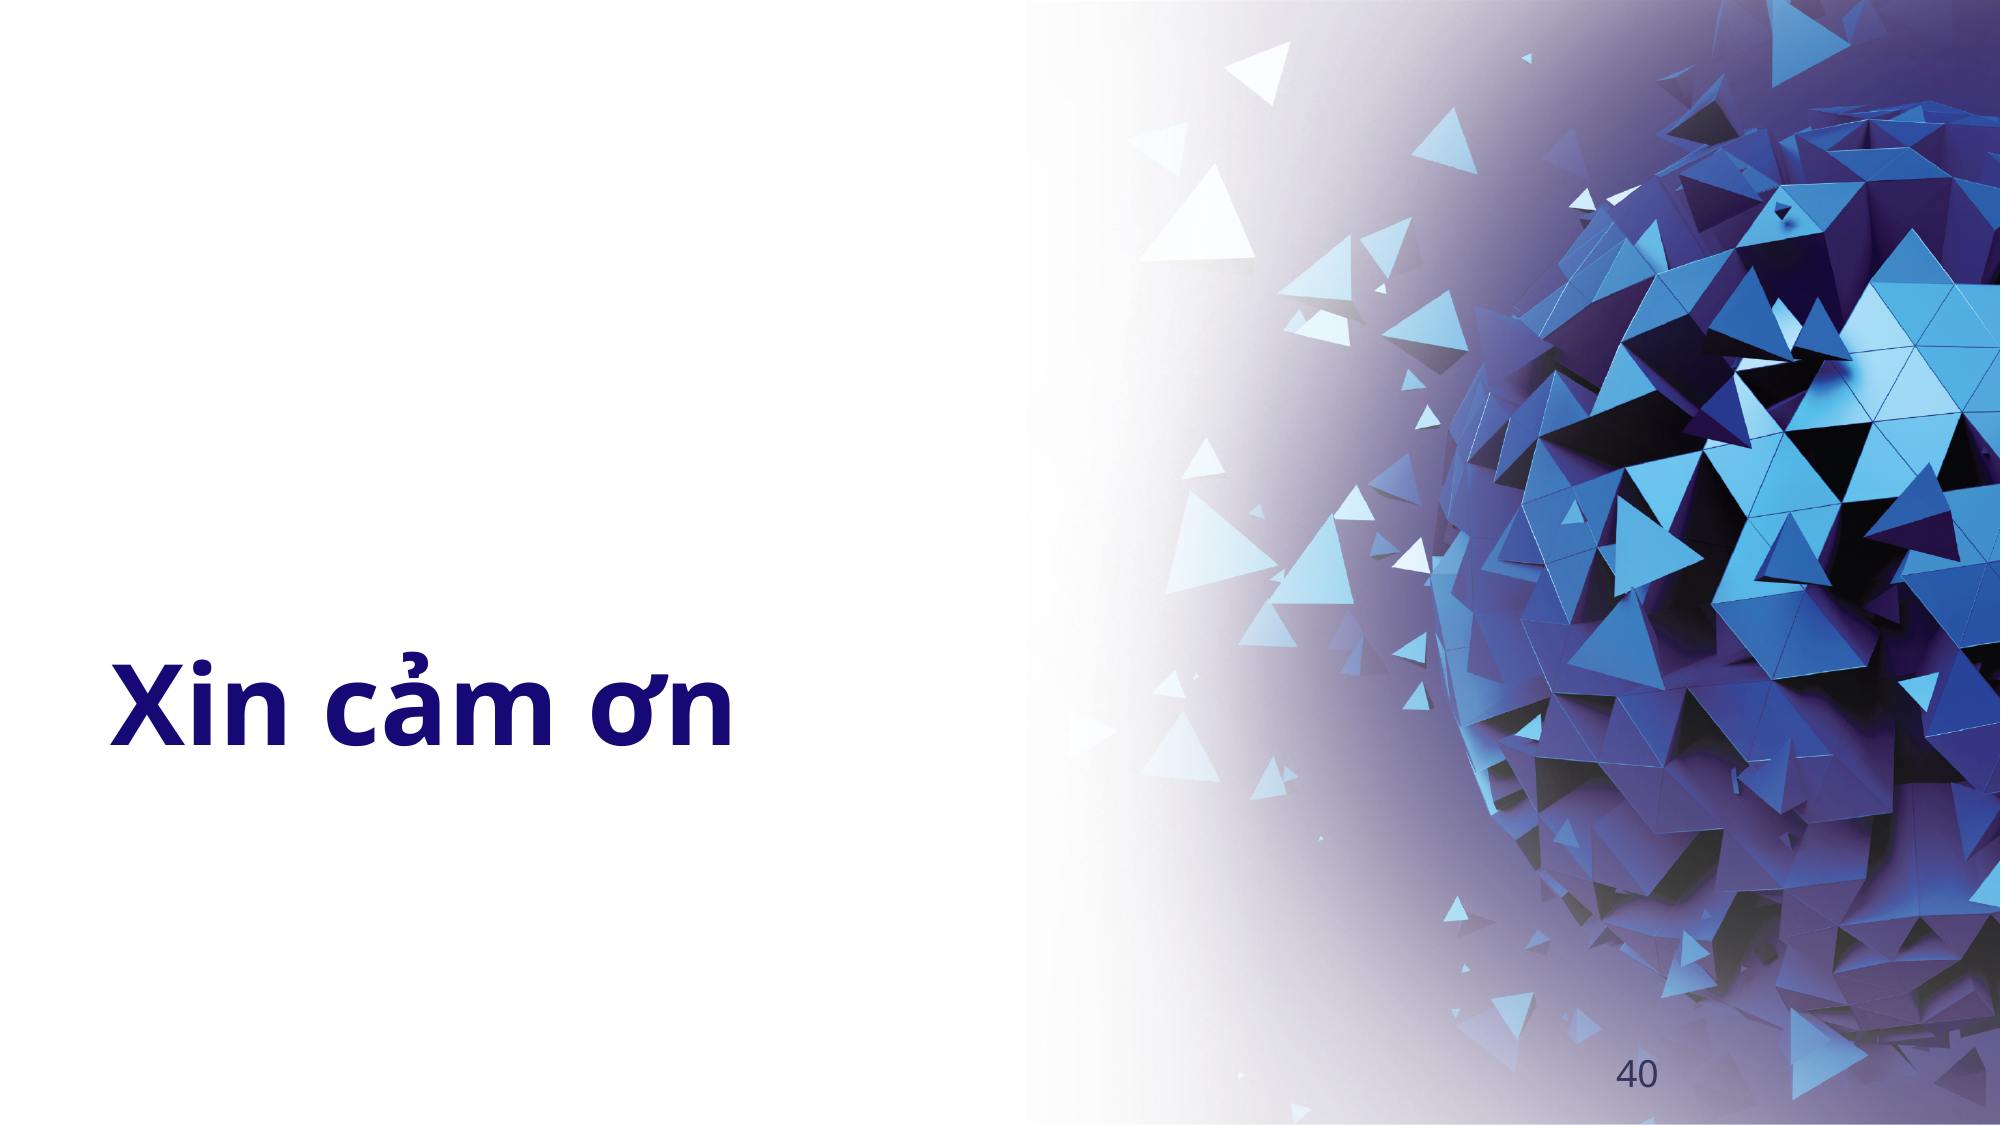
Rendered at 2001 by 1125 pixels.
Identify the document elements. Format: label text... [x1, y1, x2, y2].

list Xin cảm ơn [95, 640, 1363, 779]
picture [1026, 0, 2000, 1125]
slide_number 40 [1412, 1042, 1863, 1103]
